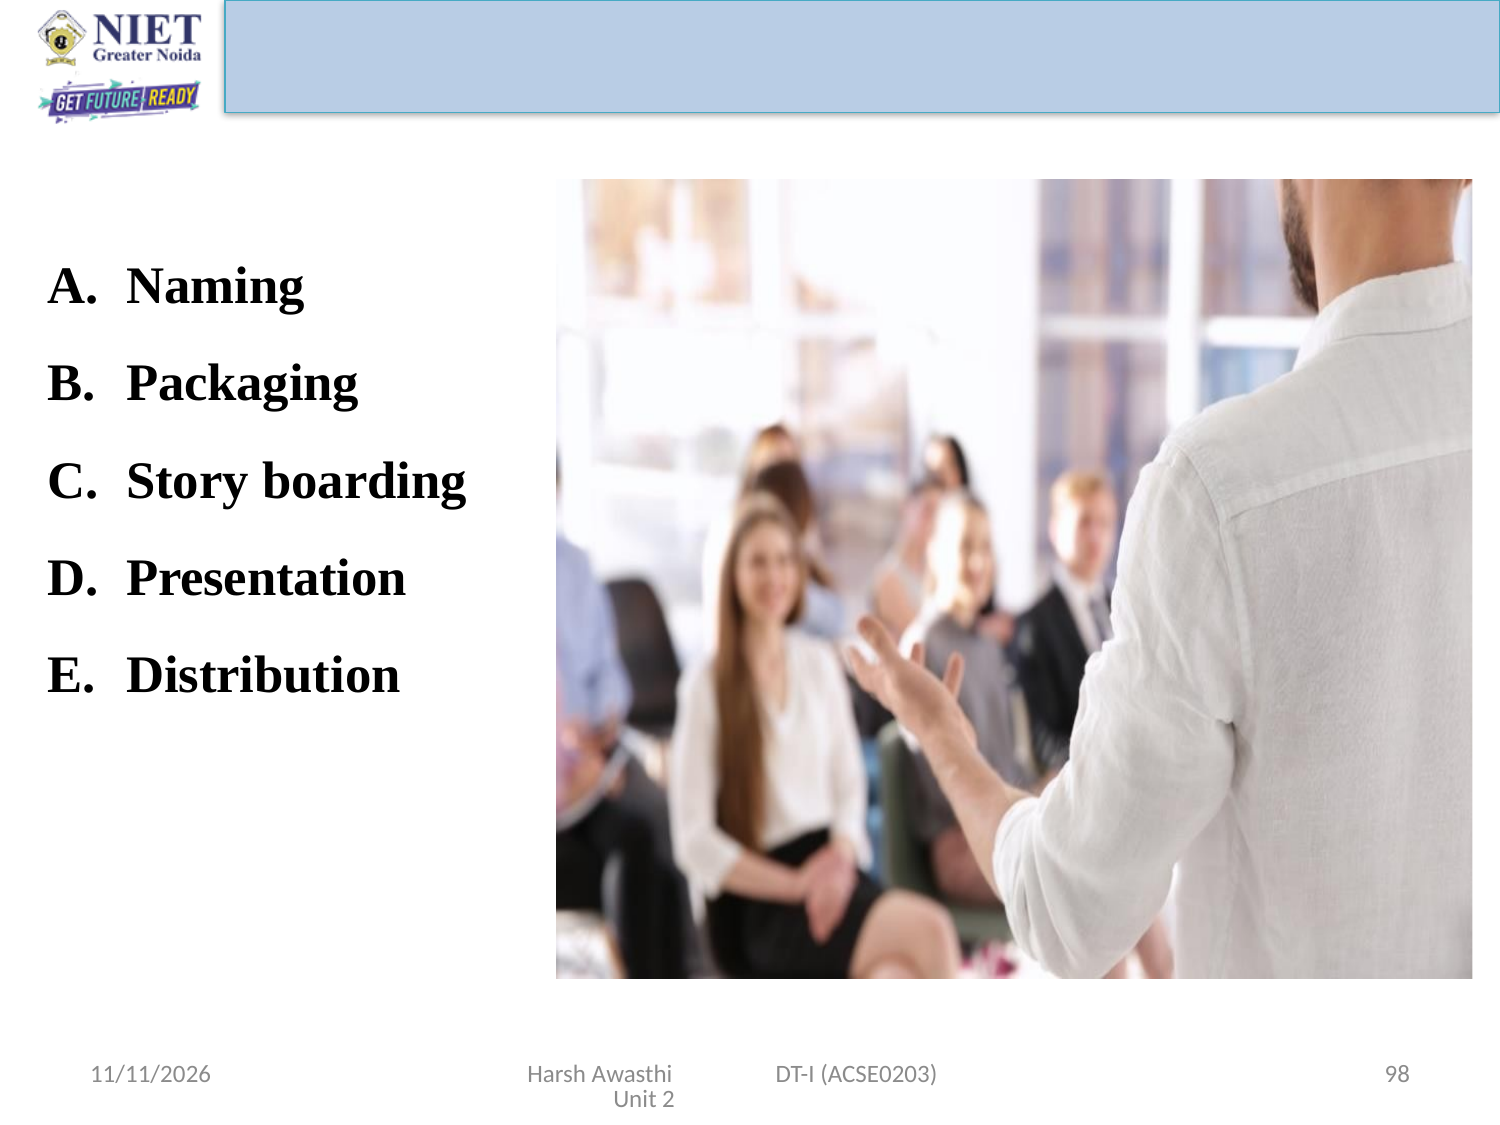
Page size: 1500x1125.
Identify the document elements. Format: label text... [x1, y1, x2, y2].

picture [0, 0, 238, 135]
slide_number 98 [1074, 1042, 1425, 1103]
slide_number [75, 1042, 425, 1103]
text_box [238, 0, 1500, 113]
footer Harsh Awasthi DT-I (ACSE0203) Unit 2 [512, 1042, 988, 1103]
text_box Naming Packaging Story boarding Presentation Distribution [44, 214, 497, 703]
text_box [556, 179, 1473, 979]
